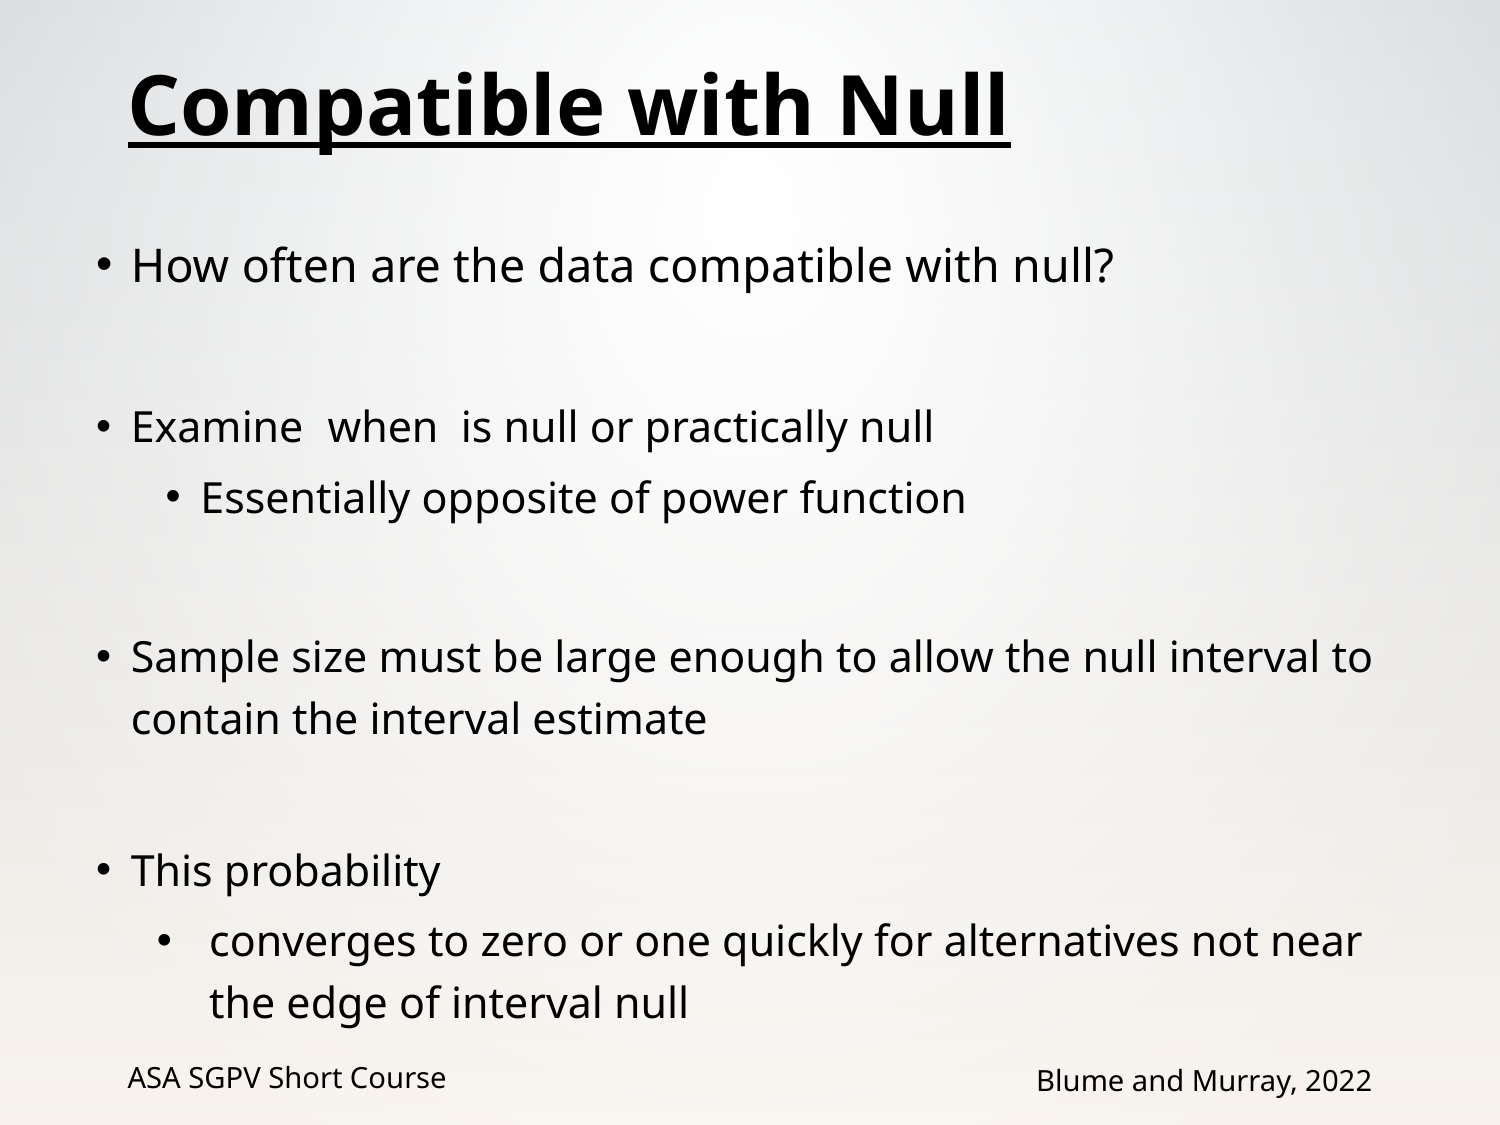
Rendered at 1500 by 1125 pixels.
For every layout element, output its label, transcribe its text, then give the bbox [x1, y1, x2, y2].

picture [0, 0, 1500, 1125]
footer ASA SGPV Short Course [112, 1049, 915, 1110]
title Compatible with Null [112, 37, 1388, 180]
slide_number Blume and Murray, 2022 [1004, 1049, 1388, 1110]
